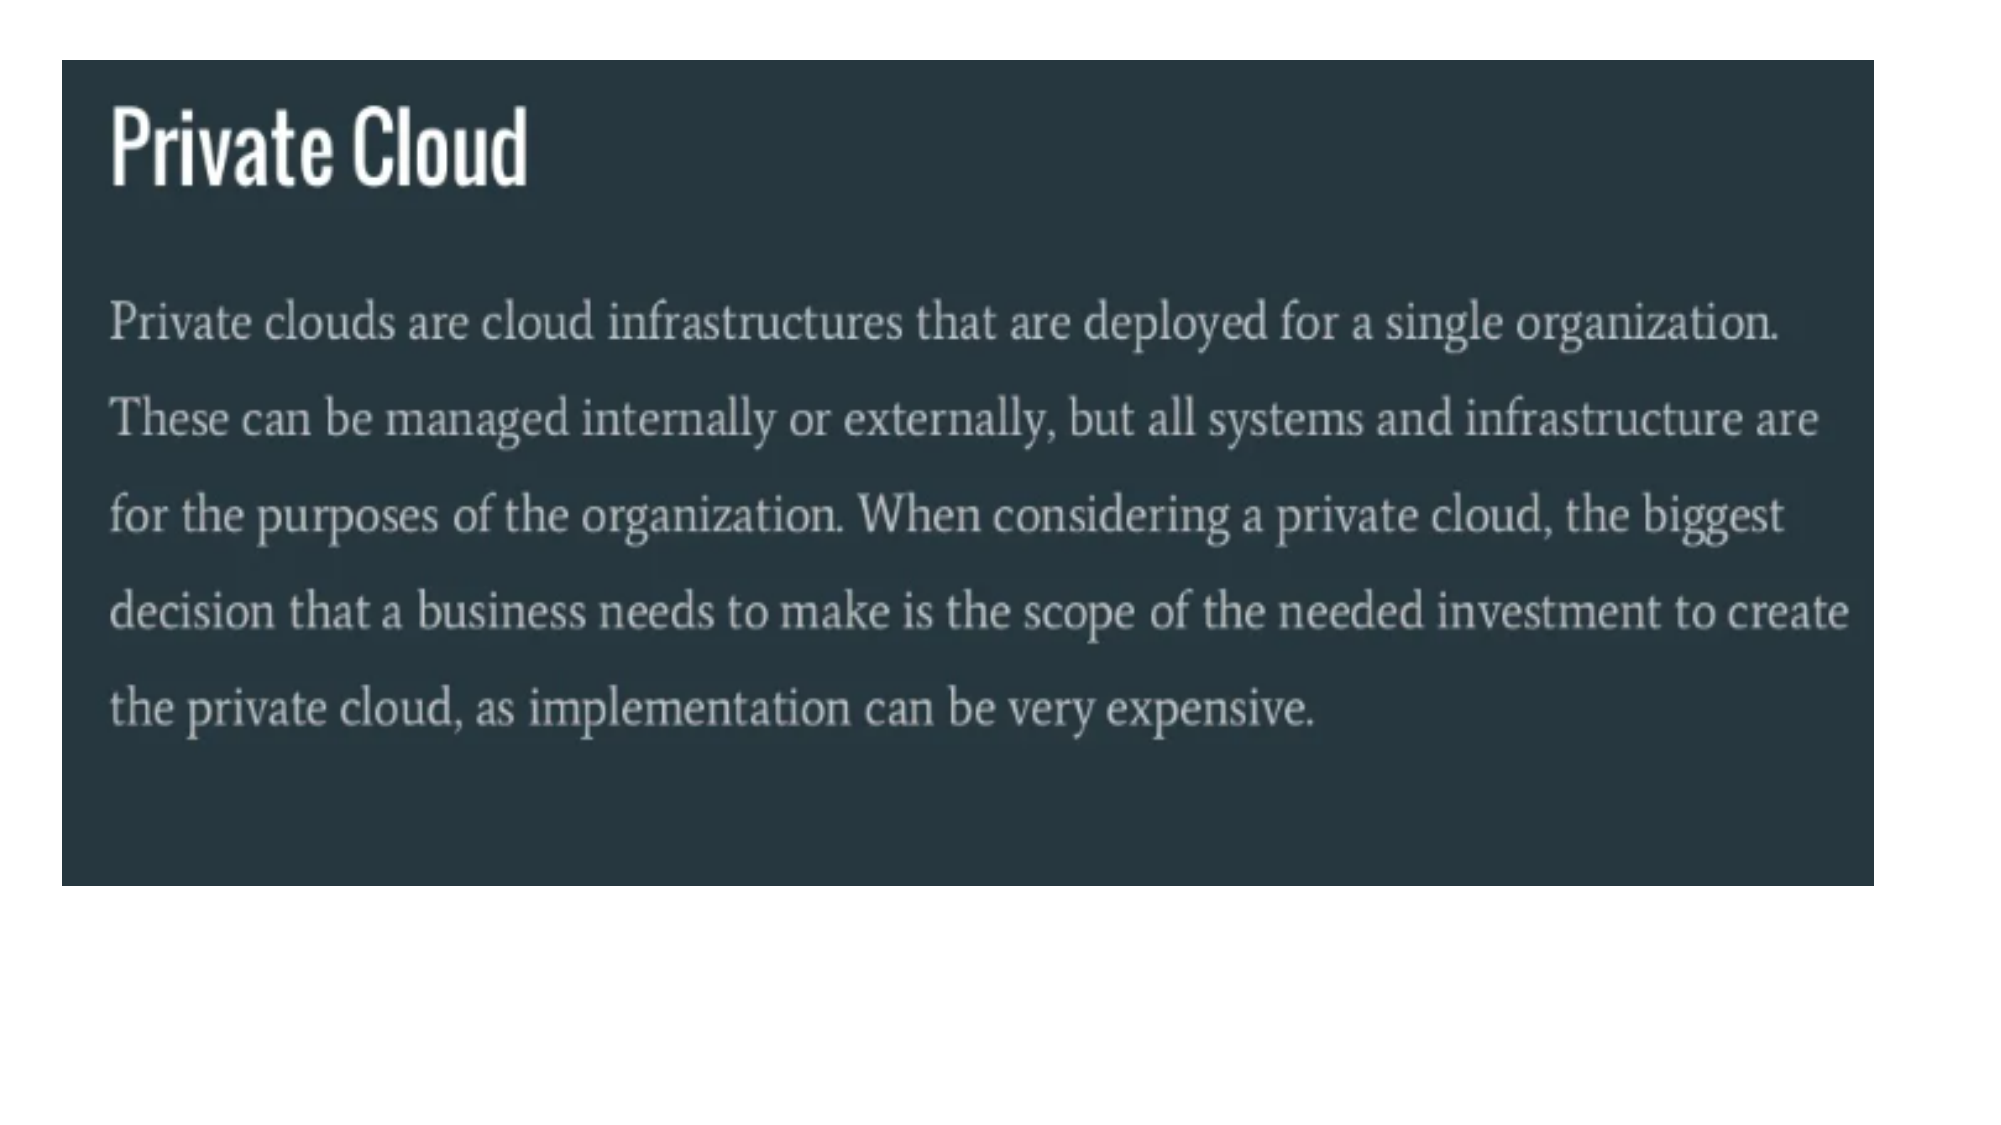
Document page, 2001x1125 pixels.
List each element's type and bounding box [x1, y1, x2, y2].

picture [62, 60, 1874, 886]
